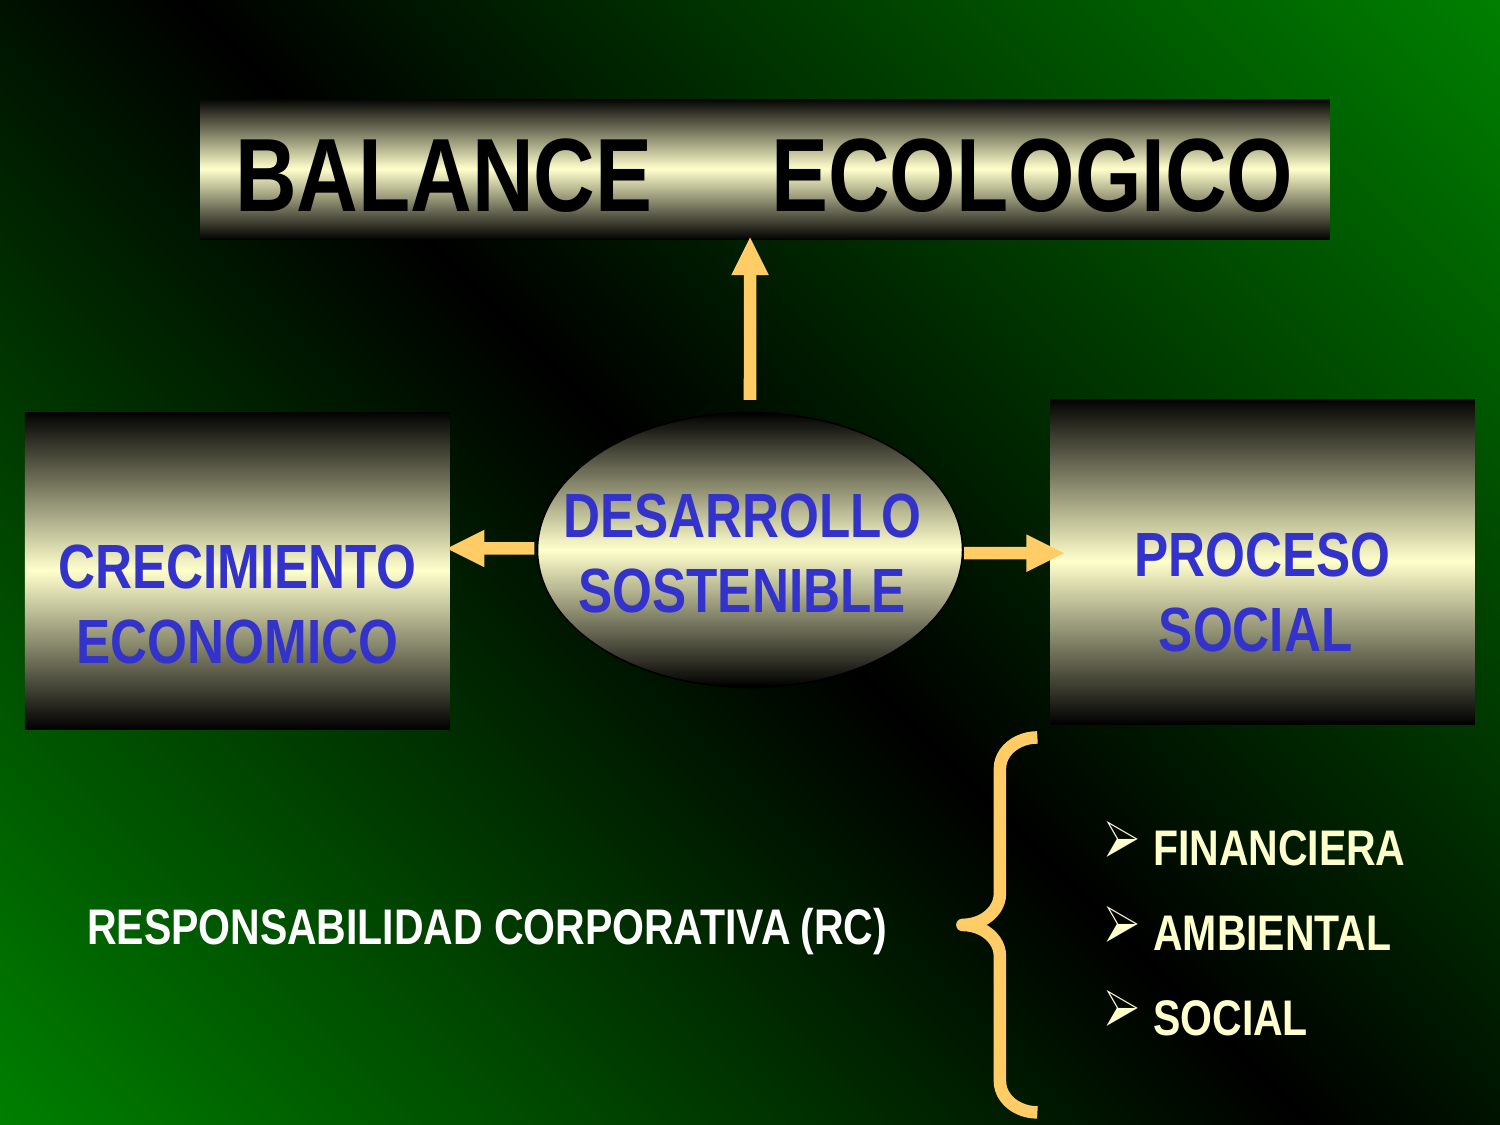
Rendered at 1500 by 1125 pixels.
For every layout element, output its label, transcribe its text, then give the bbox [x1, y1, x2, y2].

text_box BALANCE ECOLOGICO [200, 99, 1330, 240]
text_box [962, 737, 1038, 1113]
text_box [964, 546, 1065, 560]
text_box FINANCIERA AMBIENTAL SOCIAL [1087, 807, 1463, 1053]
text_box [446, 542, 535, 555]
text_box [743, 237, 757, 400]
text_box PROCESO SOCIAL [1050, 399, 1475, 725]
text_box RESPONSABILIDAD CORPORATIVA (RC) [37, 887, 950, 963]
text_box CRECIMIENTO ECONOMICO [24, 412, 450, 730]
text_box DESARROLLO SOSTENIBLE [537, 412, 963, 688]
